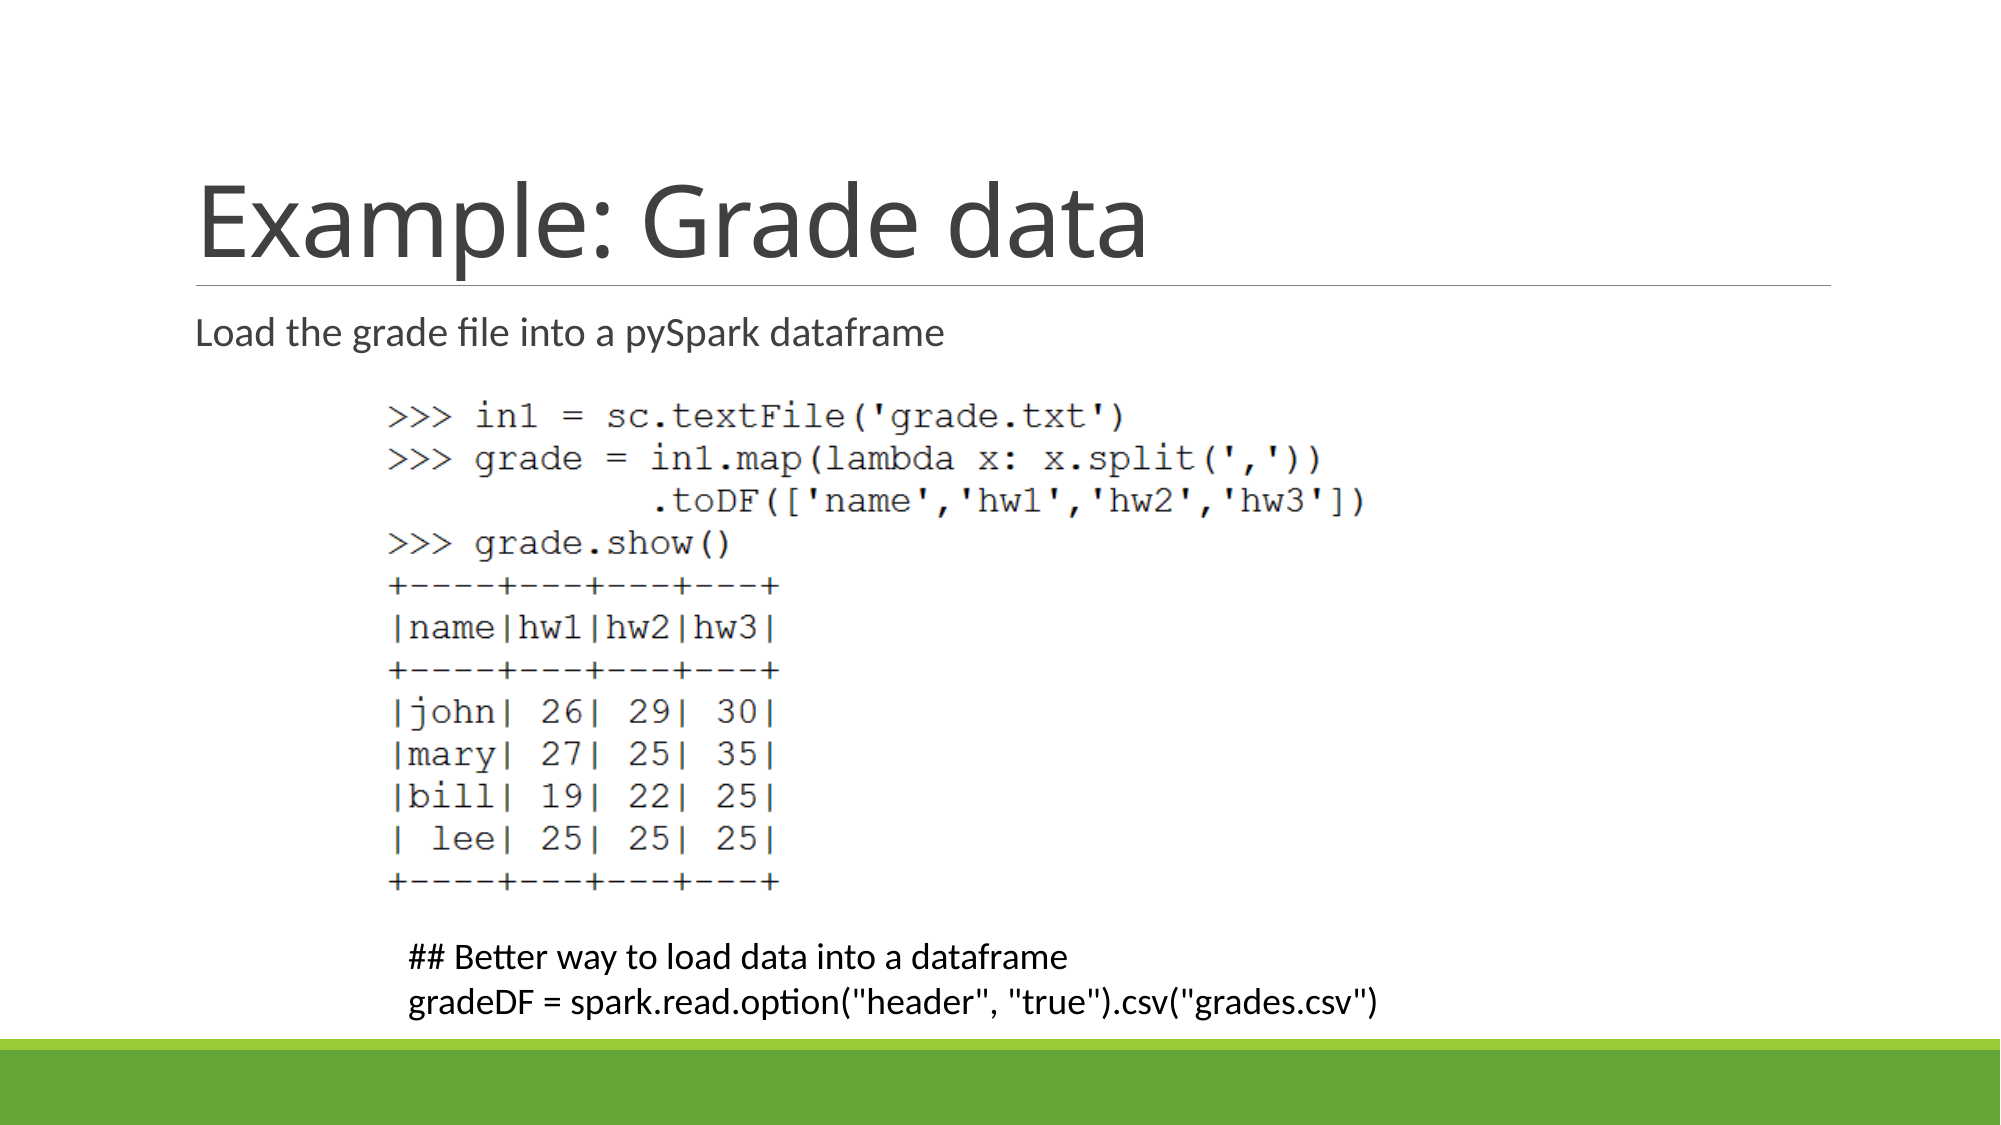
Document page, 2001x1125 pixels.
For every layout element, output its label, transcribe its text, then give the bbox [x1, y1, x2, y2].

text_box ## Better way to load data into a dataframe gradeDF = spark.read.option("header", "true").csv("grades.csv") [393, 924, 1395, 1030]
list Load the grade file into a pySpark dataframe [180, 302, 1830, 963]
title Example: Grade data [180, 47, 1830, 285]
picture [386, 396, 1376, 904]
